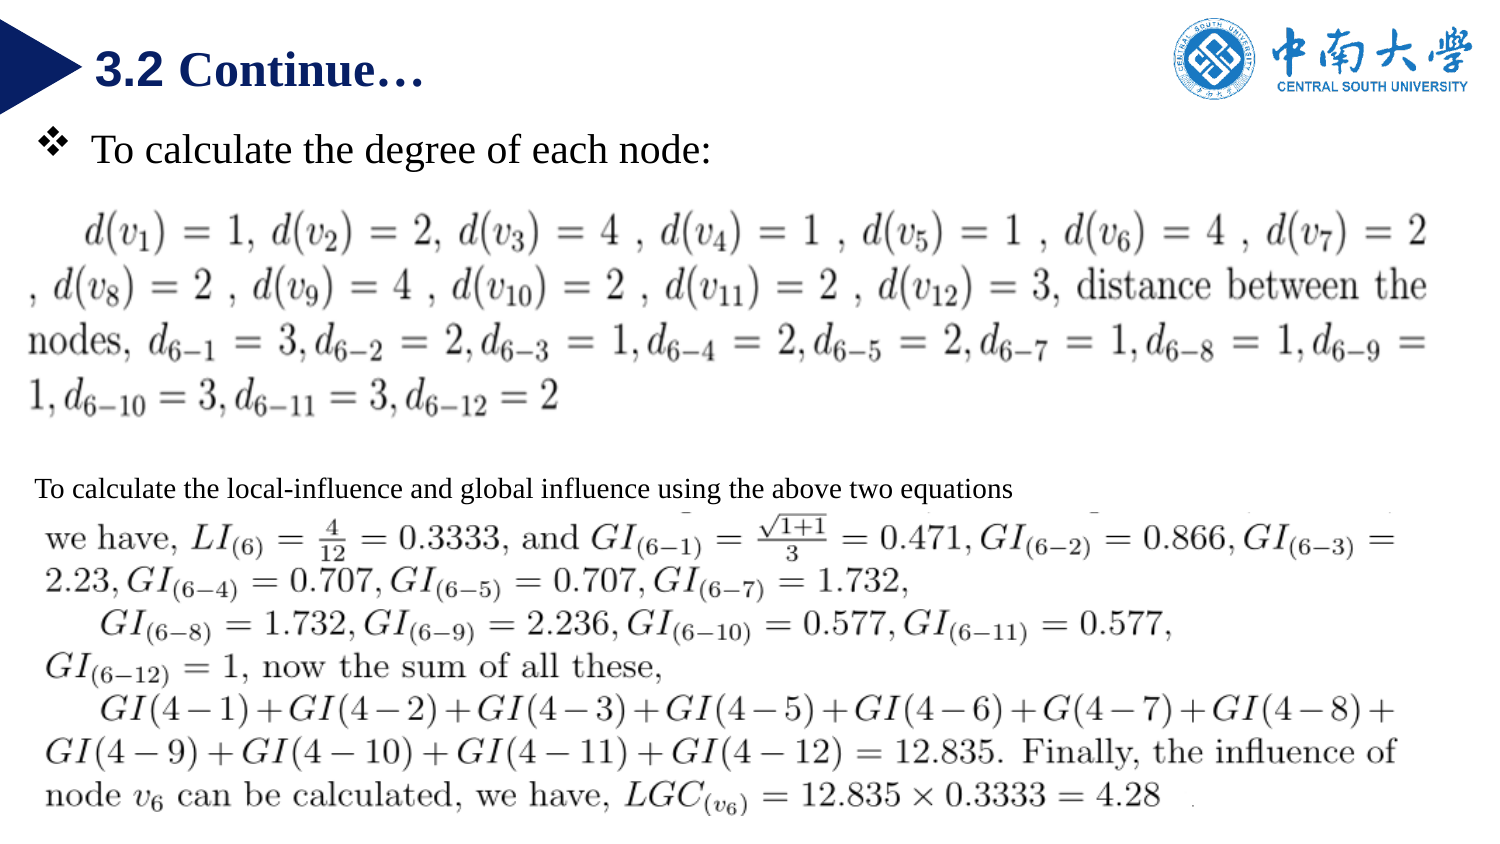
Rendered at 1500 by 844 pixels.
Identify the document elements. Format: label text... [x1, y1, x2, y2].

text_box To calculate the local-influence and global influence using the above two equations [19, 461, 1323, 512]
text_box [0, 19, 83, 115]
text_box 3.2 Continue… [79, 29, 441, 105]
text_box To calculate the degree of each node: [19, 114, 1086, 200]
picture [1162, 11, 1486, 106]
picture [21, 512, 1409, 816]
picture [19, 200, 1442, 427]
